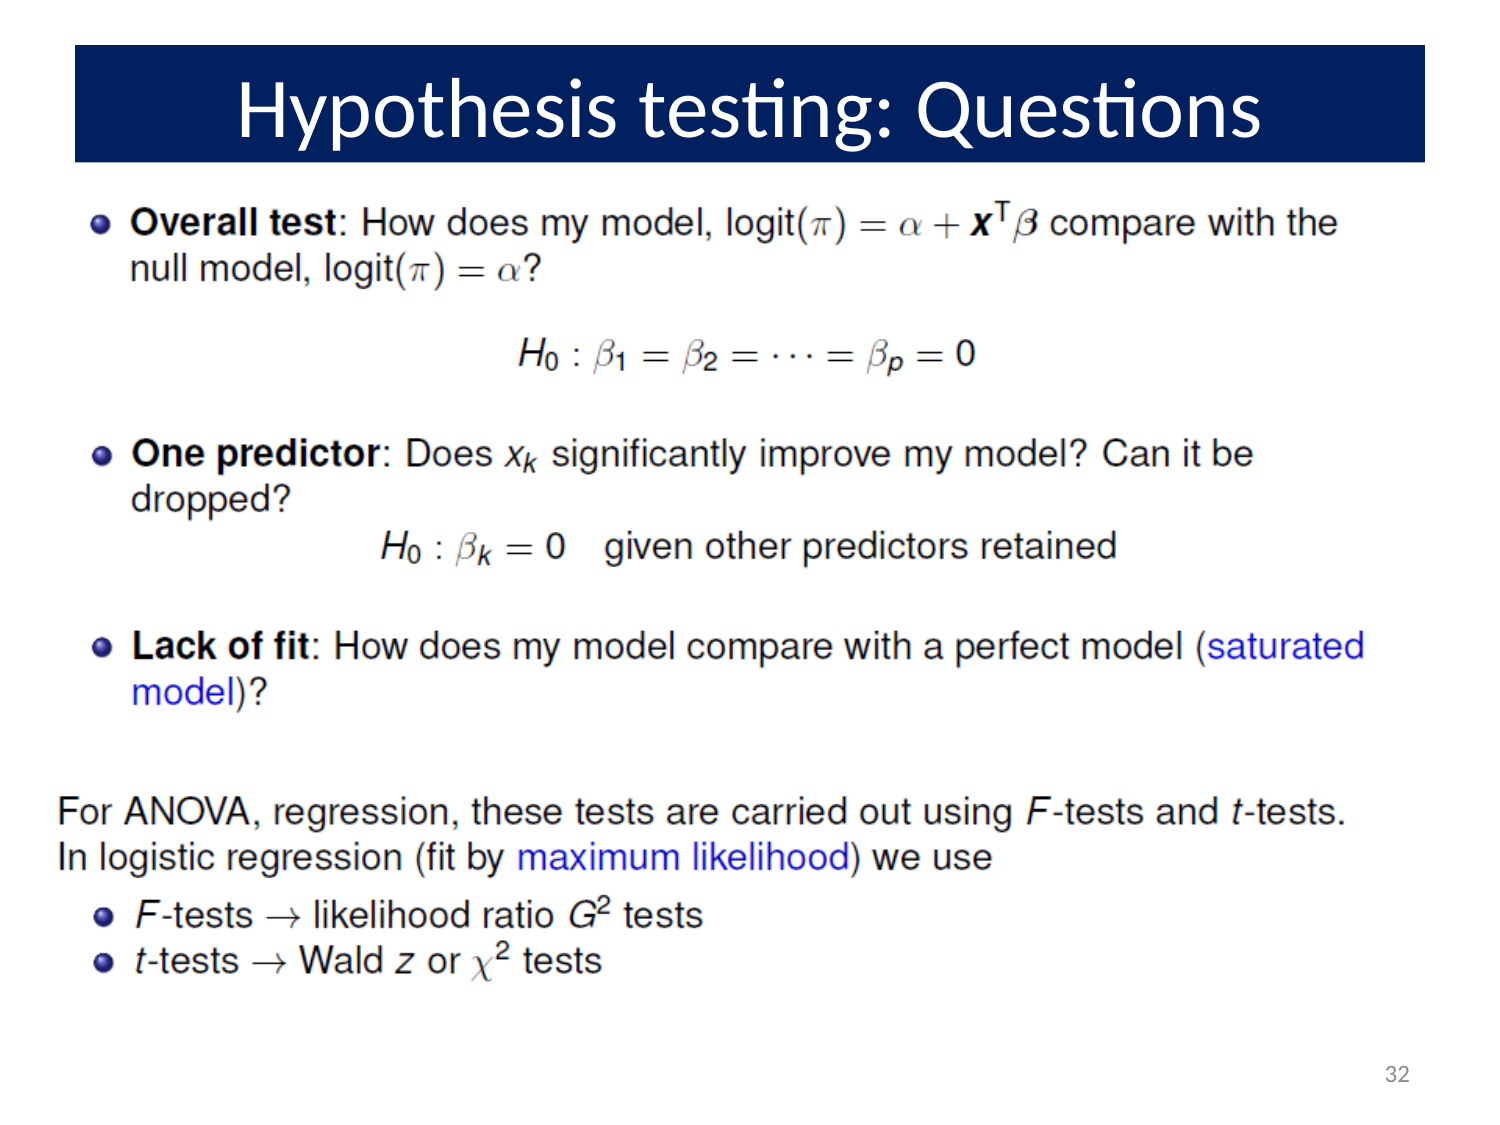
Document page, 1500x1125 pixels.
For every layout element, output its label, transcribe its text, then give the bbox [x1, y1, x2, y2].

picture [49, 783, 1391, 991]
picture [49, 612, 1391, 721]
picture [49, 187, 1391, 393]
picture [49, 426, 1391, 579]
title Hypothesis testing: Questions [75, 45, 1425, 163]
slide_number 32 [1074, 1042, 1425, 1103]
